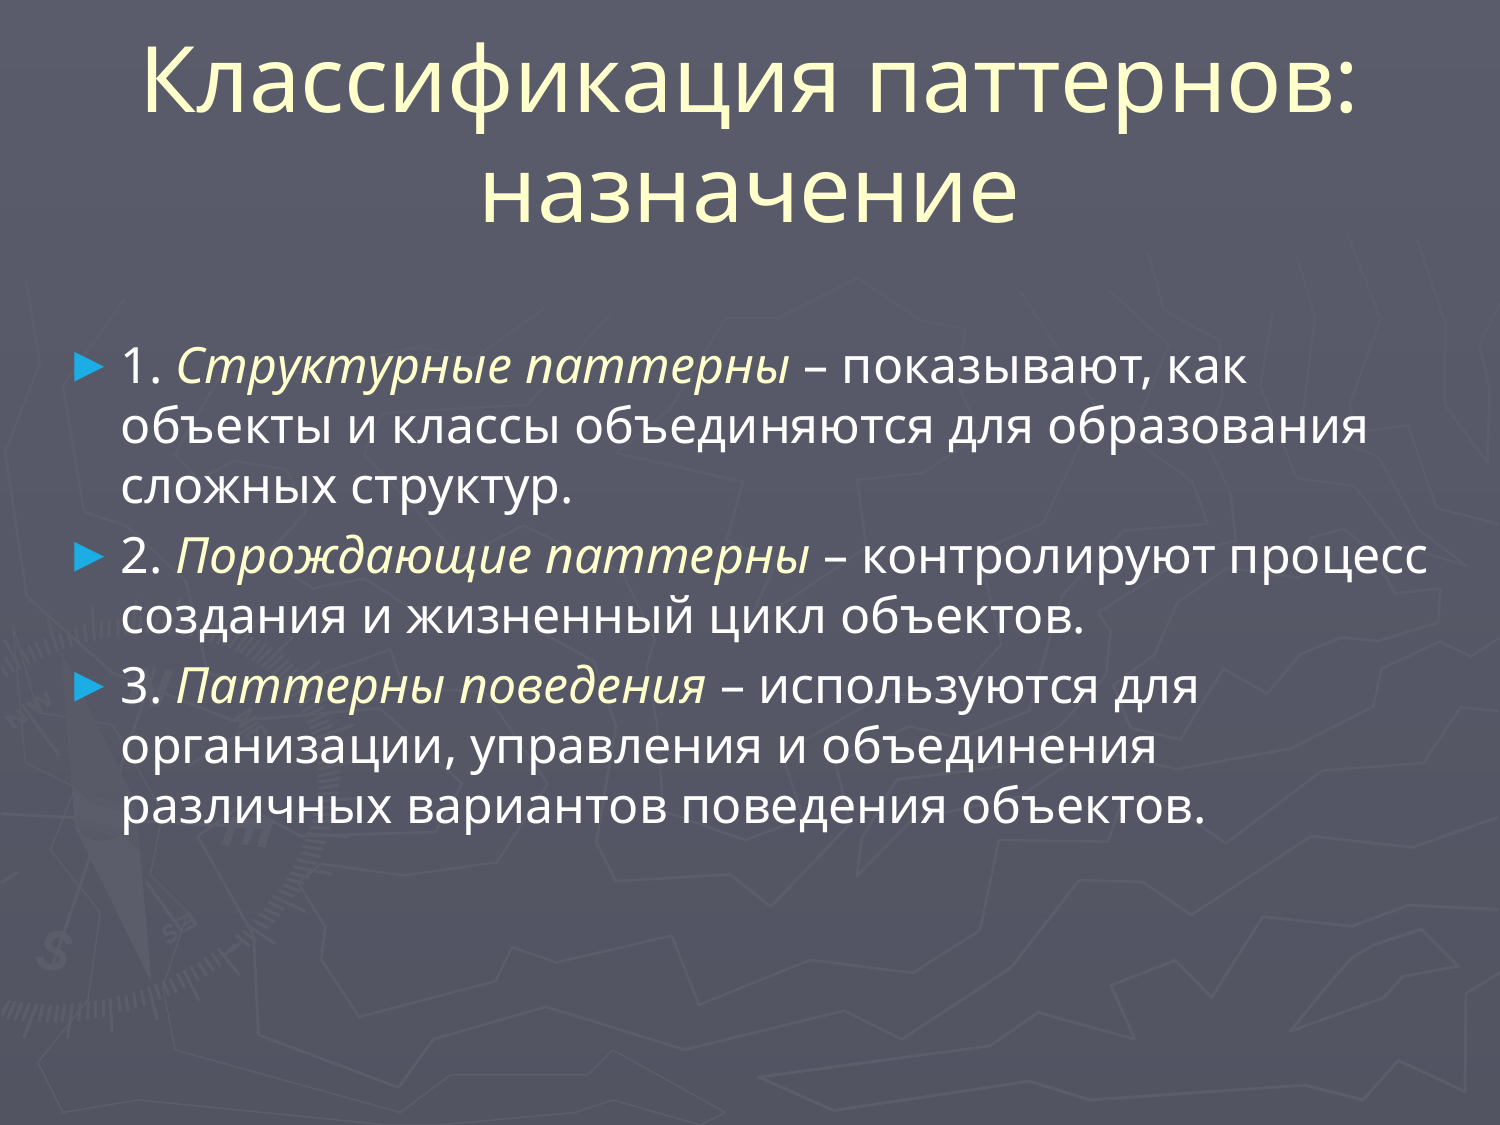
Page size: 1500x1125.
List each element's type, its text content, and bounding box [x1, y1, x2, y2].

title Классификация паттернов: назначение [49, 37, 1451, 225]
list 1. Структурные паттерны – показывают, как объекты и классы объединяются для образования сложных структур. 2. Порождающие паттерны – контролируют процесс создания и жизненный цикл объектов. 3. Паттерны поведения – используются для организации, управления и объединения различных вариантов поведения объектов. [49, 326, 1451, 1065]
